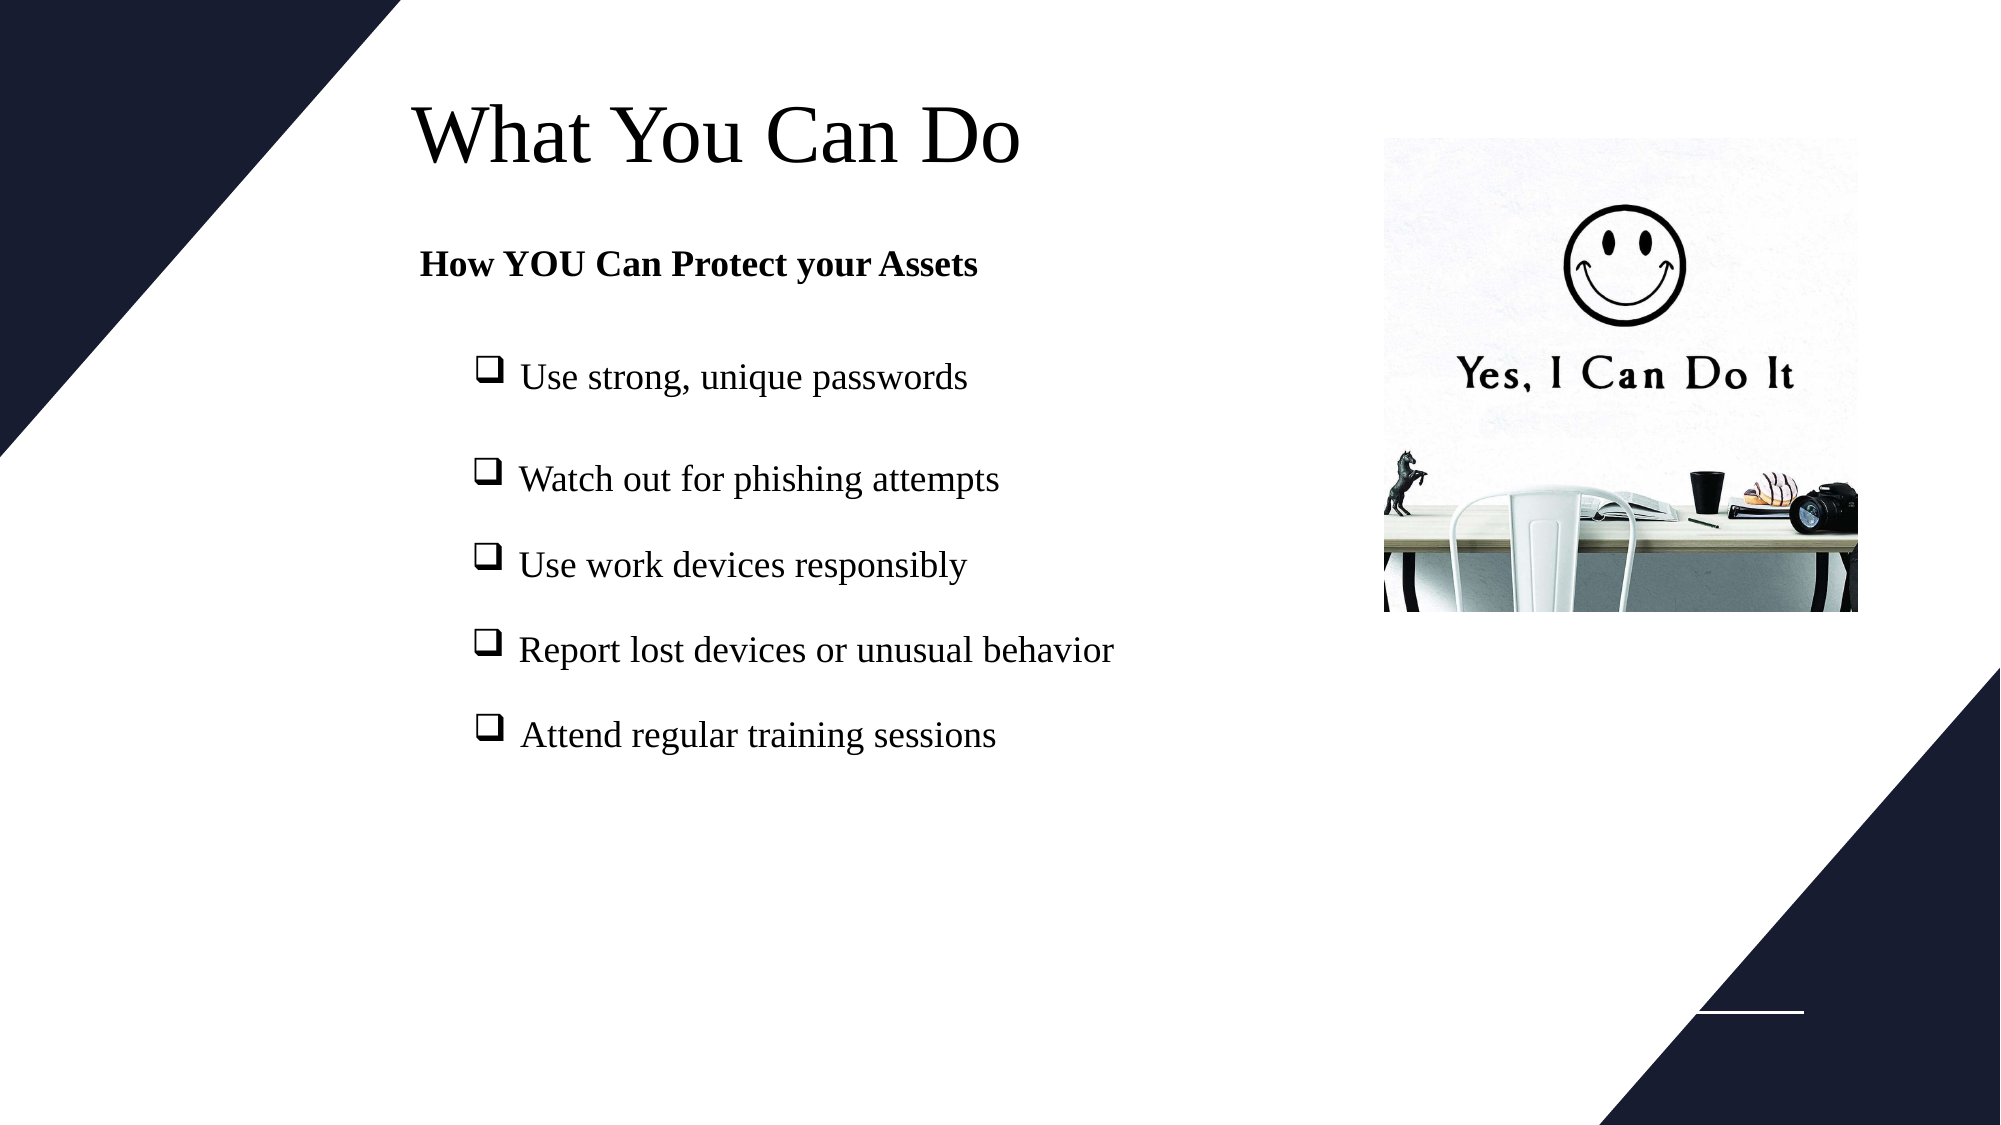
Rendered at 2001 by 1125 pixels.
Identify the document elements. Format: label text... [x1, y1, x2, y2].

text_box Attend regular training sessions [458, 702, 1459, 763]
text_box Watch out for phishing attempts [456, 446, 1384, 507]
title What You Can Do [396, 17, 1104, 241]
text_box How YOU Can Protect your Assets [404, 232, 1140, 292]
text_box Use strong, unique passwords [458, 344, 1050, 405]
picture [1384, 138, 1858, 612]
text_box Use work devices responsibly [456, 532, 1384, 592]
text_box Report lost devices or unusual behavior [456, 617, 1457, 678]
